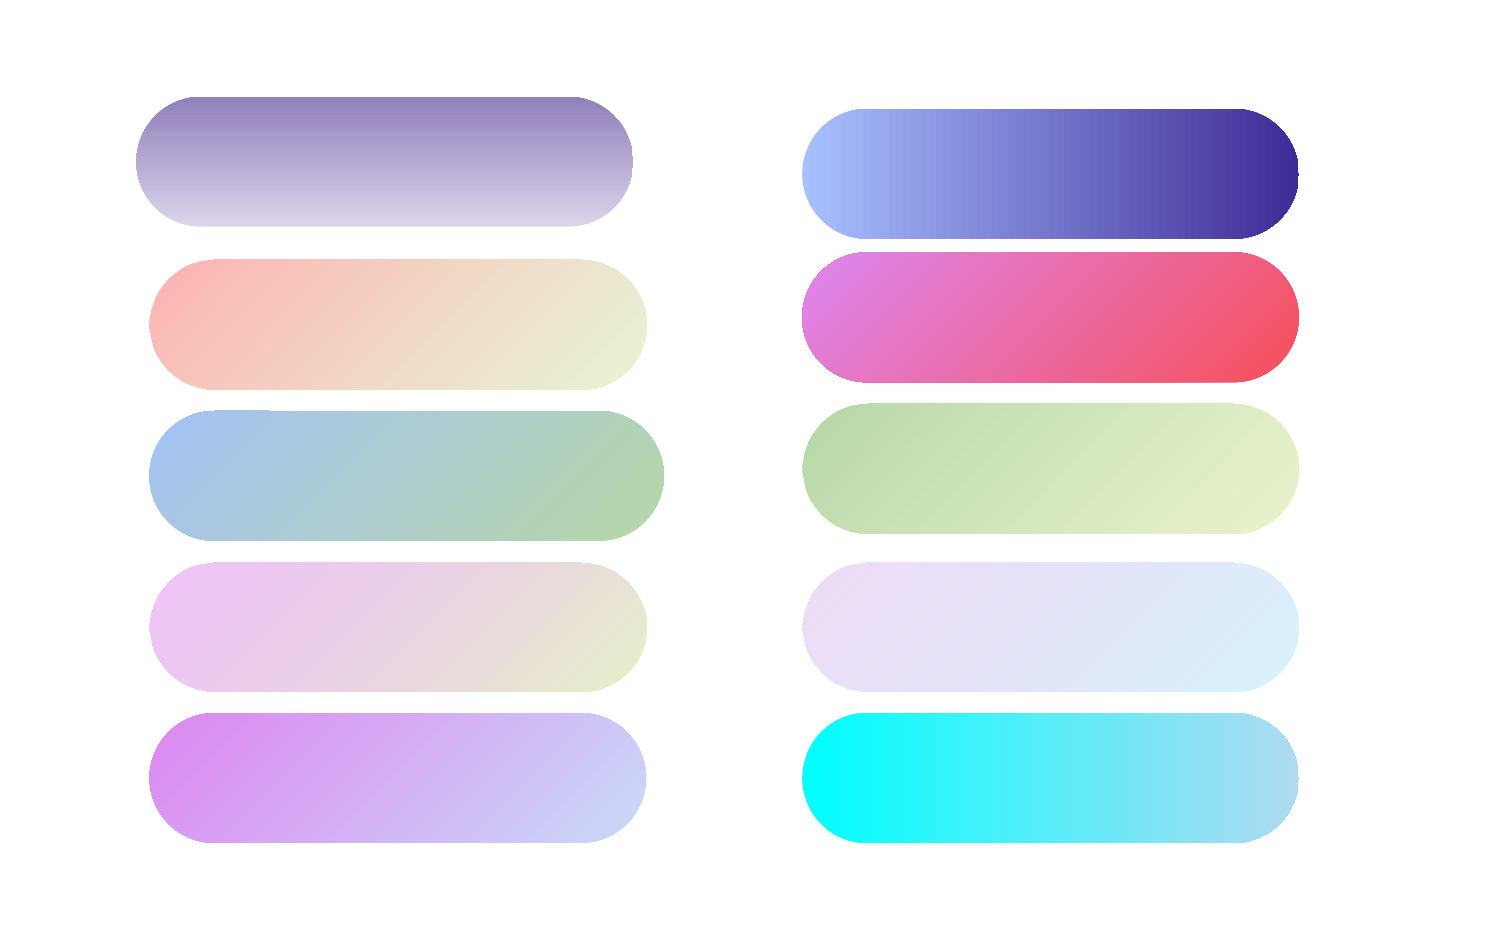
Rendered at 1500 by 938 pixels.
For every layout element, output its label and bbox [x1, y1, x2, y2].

text_box [149, 562, 647, 692]
text_box [802, 252, 1299, 383]
text_box [802, 713, 1299, 843]
text_box [802, 108, 1299, 239]
text_box [149, 713, 647, 843]
text_box [149, 411, 665, 541]
text_box [802, 562, 1299, 692]
text_box [802, 403, 1299, 534]
text_box [136, 96, 634, 227]
text_box [149, 259, 647, 390]
